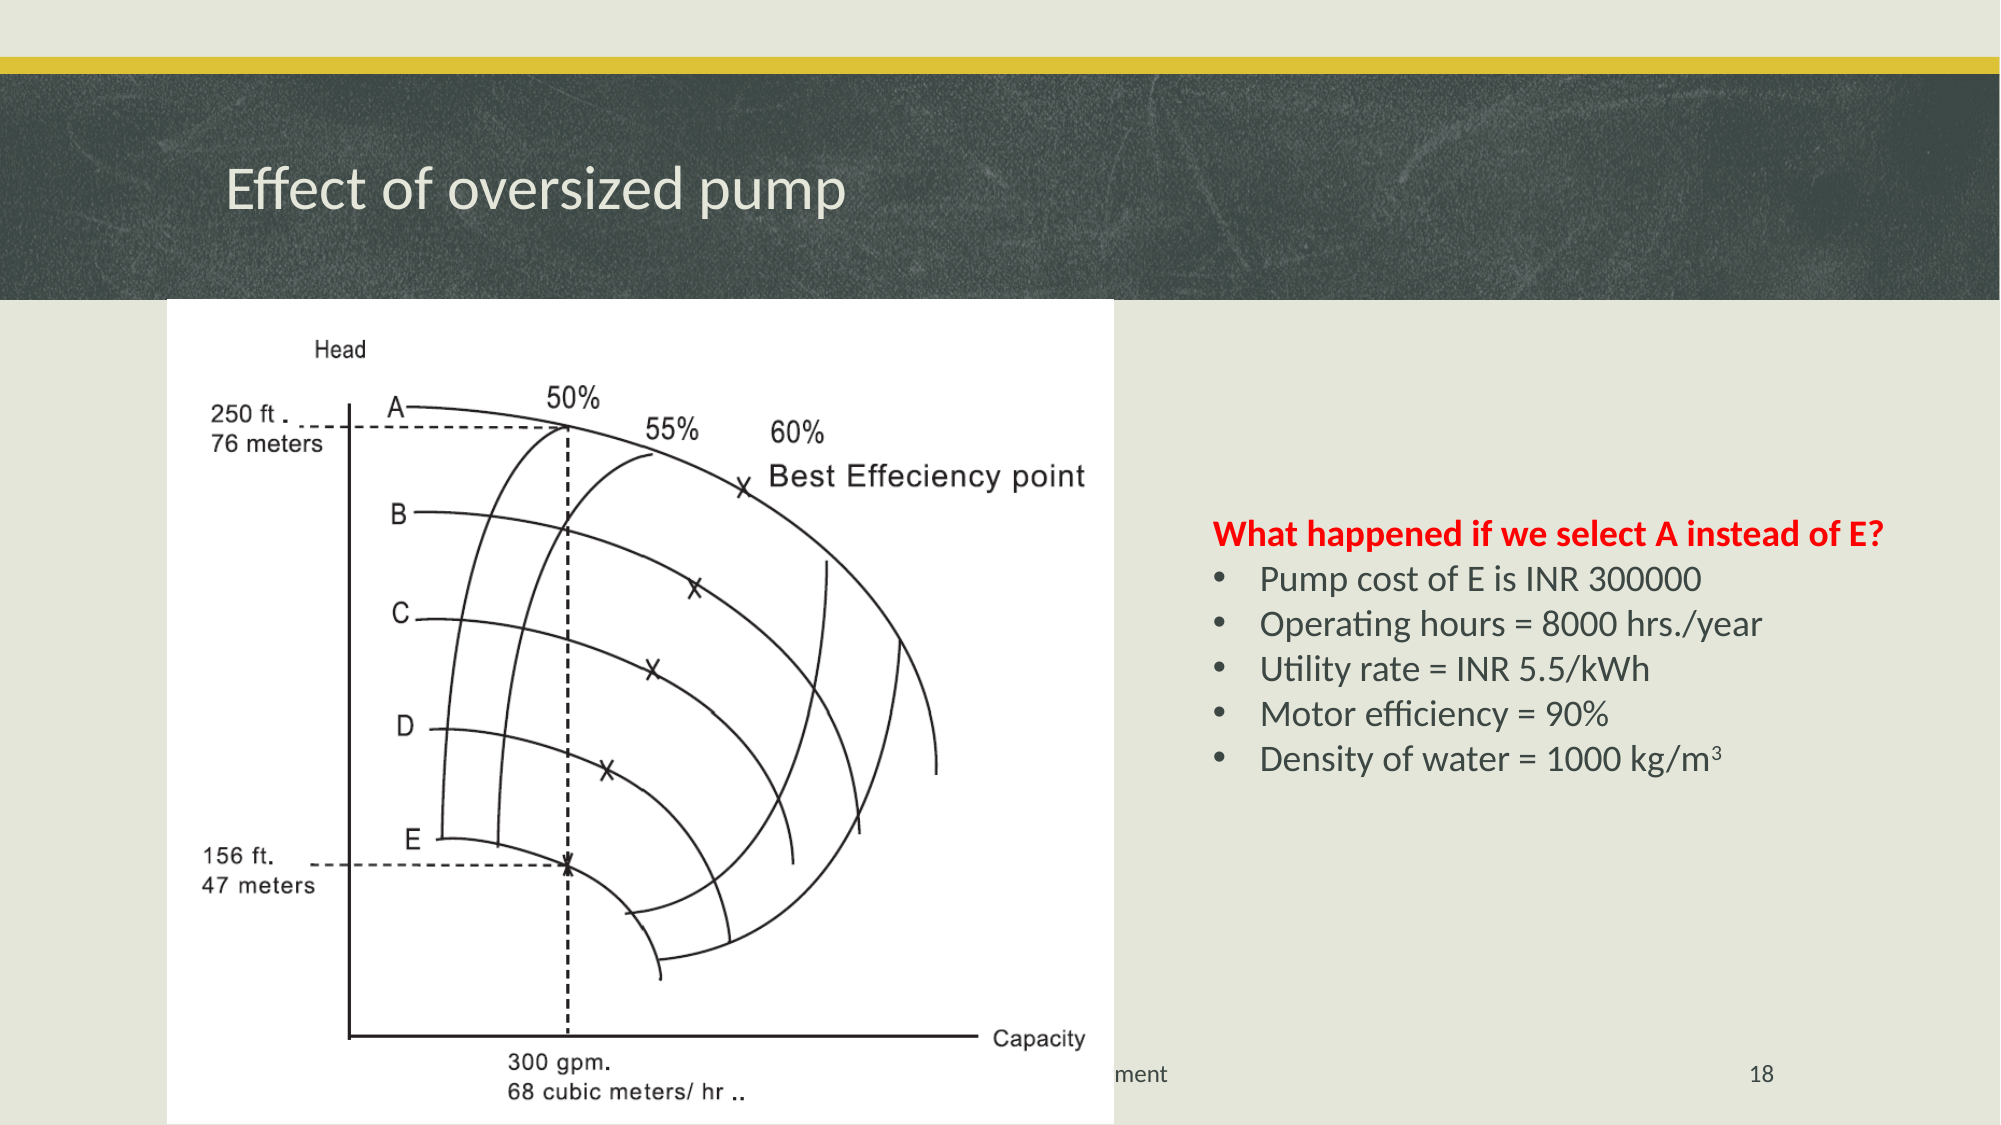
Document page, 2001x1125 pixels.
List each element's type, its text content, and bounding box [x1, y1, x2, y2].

text_box What happened if we select A instead of E? Pump cost of E is INR 300000 Operating hours = 8000 hrs./year Utility rate = INR 5.5/kWh Motor efficiency = 90% Density of water = 1000 kg/m3 [1198, 501, 1931, 832]
footer EN 410/607 Energy Management [1114, 1042, 1466, 1103]
picture [0, 74, 2000, 1124]
title Effect of oversized pump [210, 76, 1790, 300]
slide_number 18 [1466, 1042, 1790, 1103]
